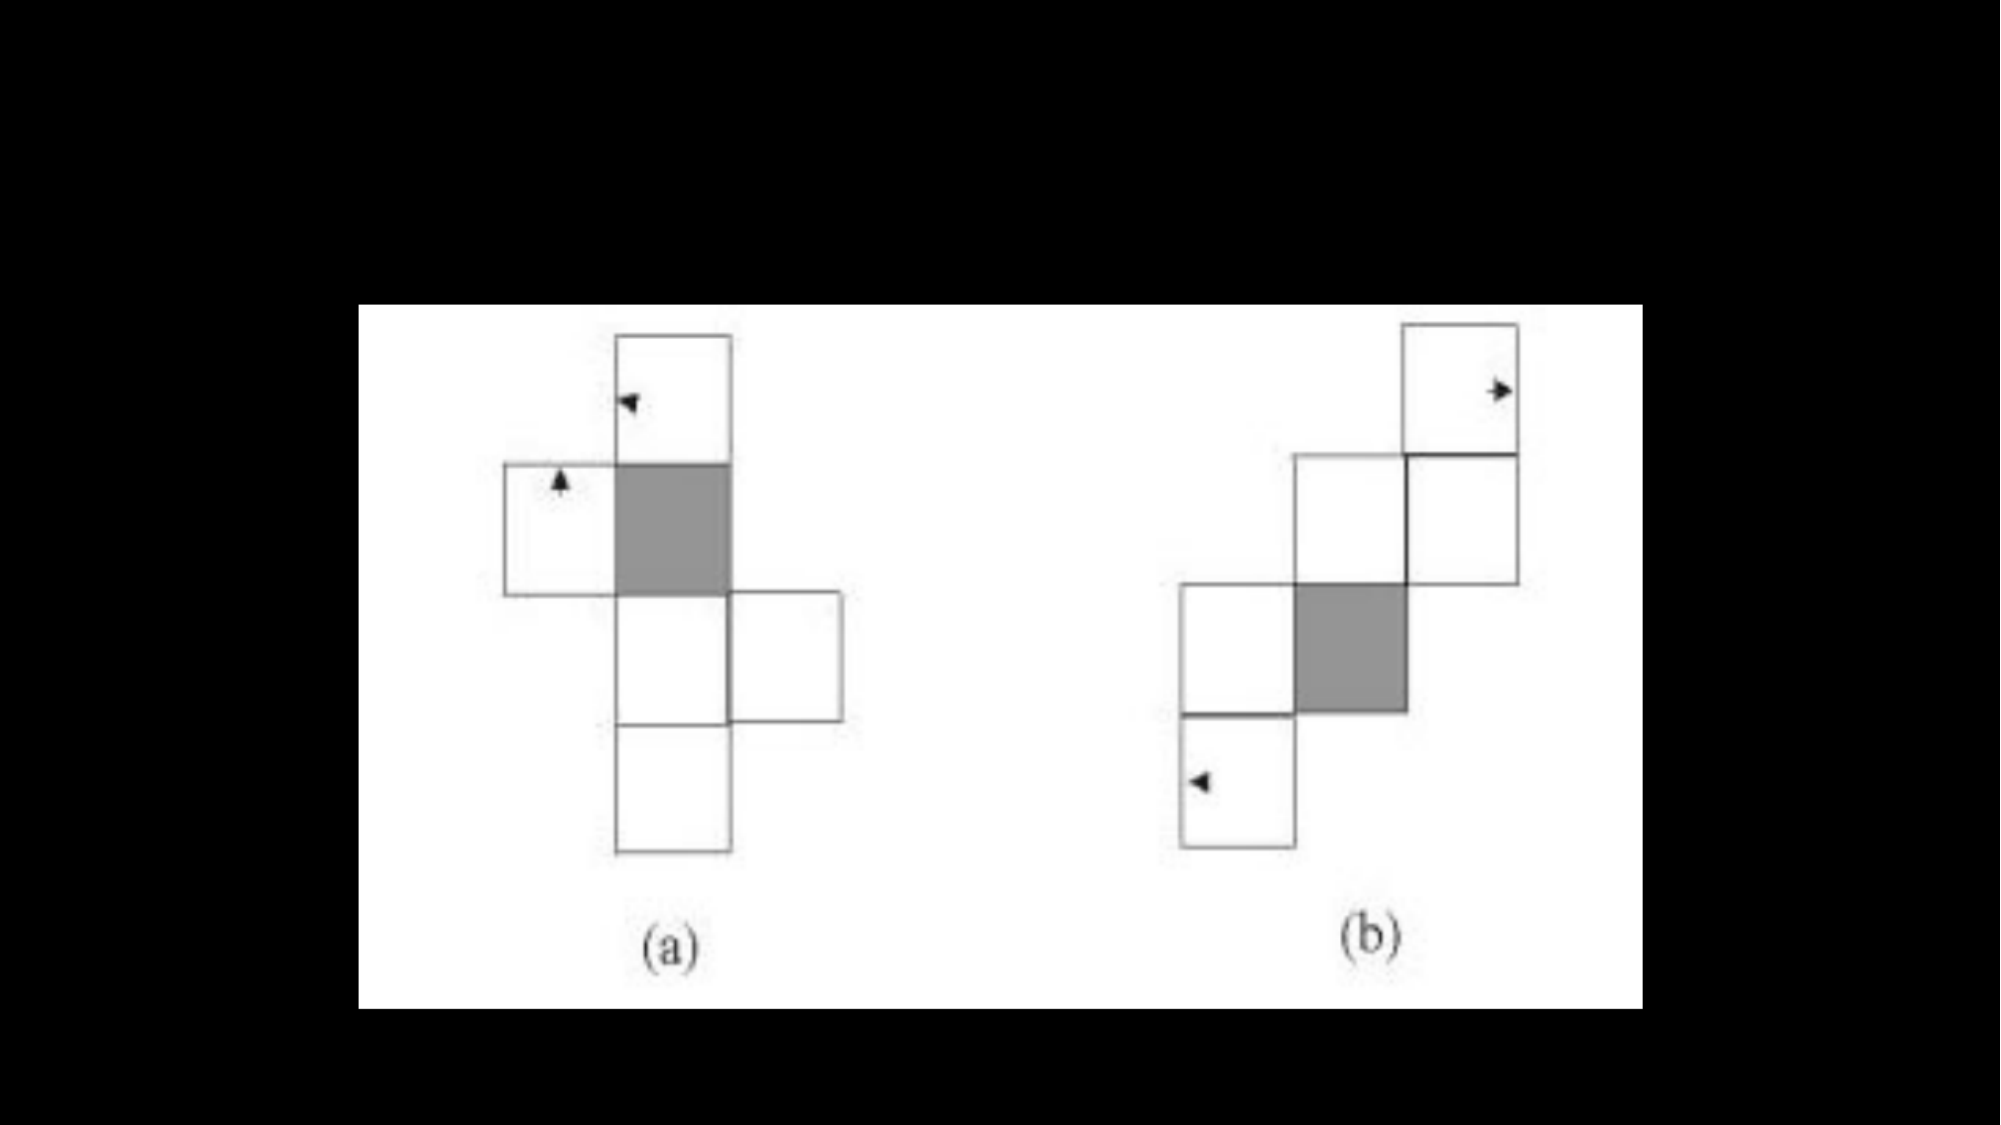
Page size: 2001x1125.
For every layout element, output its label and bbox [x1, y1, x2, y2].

list [357, 303, 1643, 1010]
